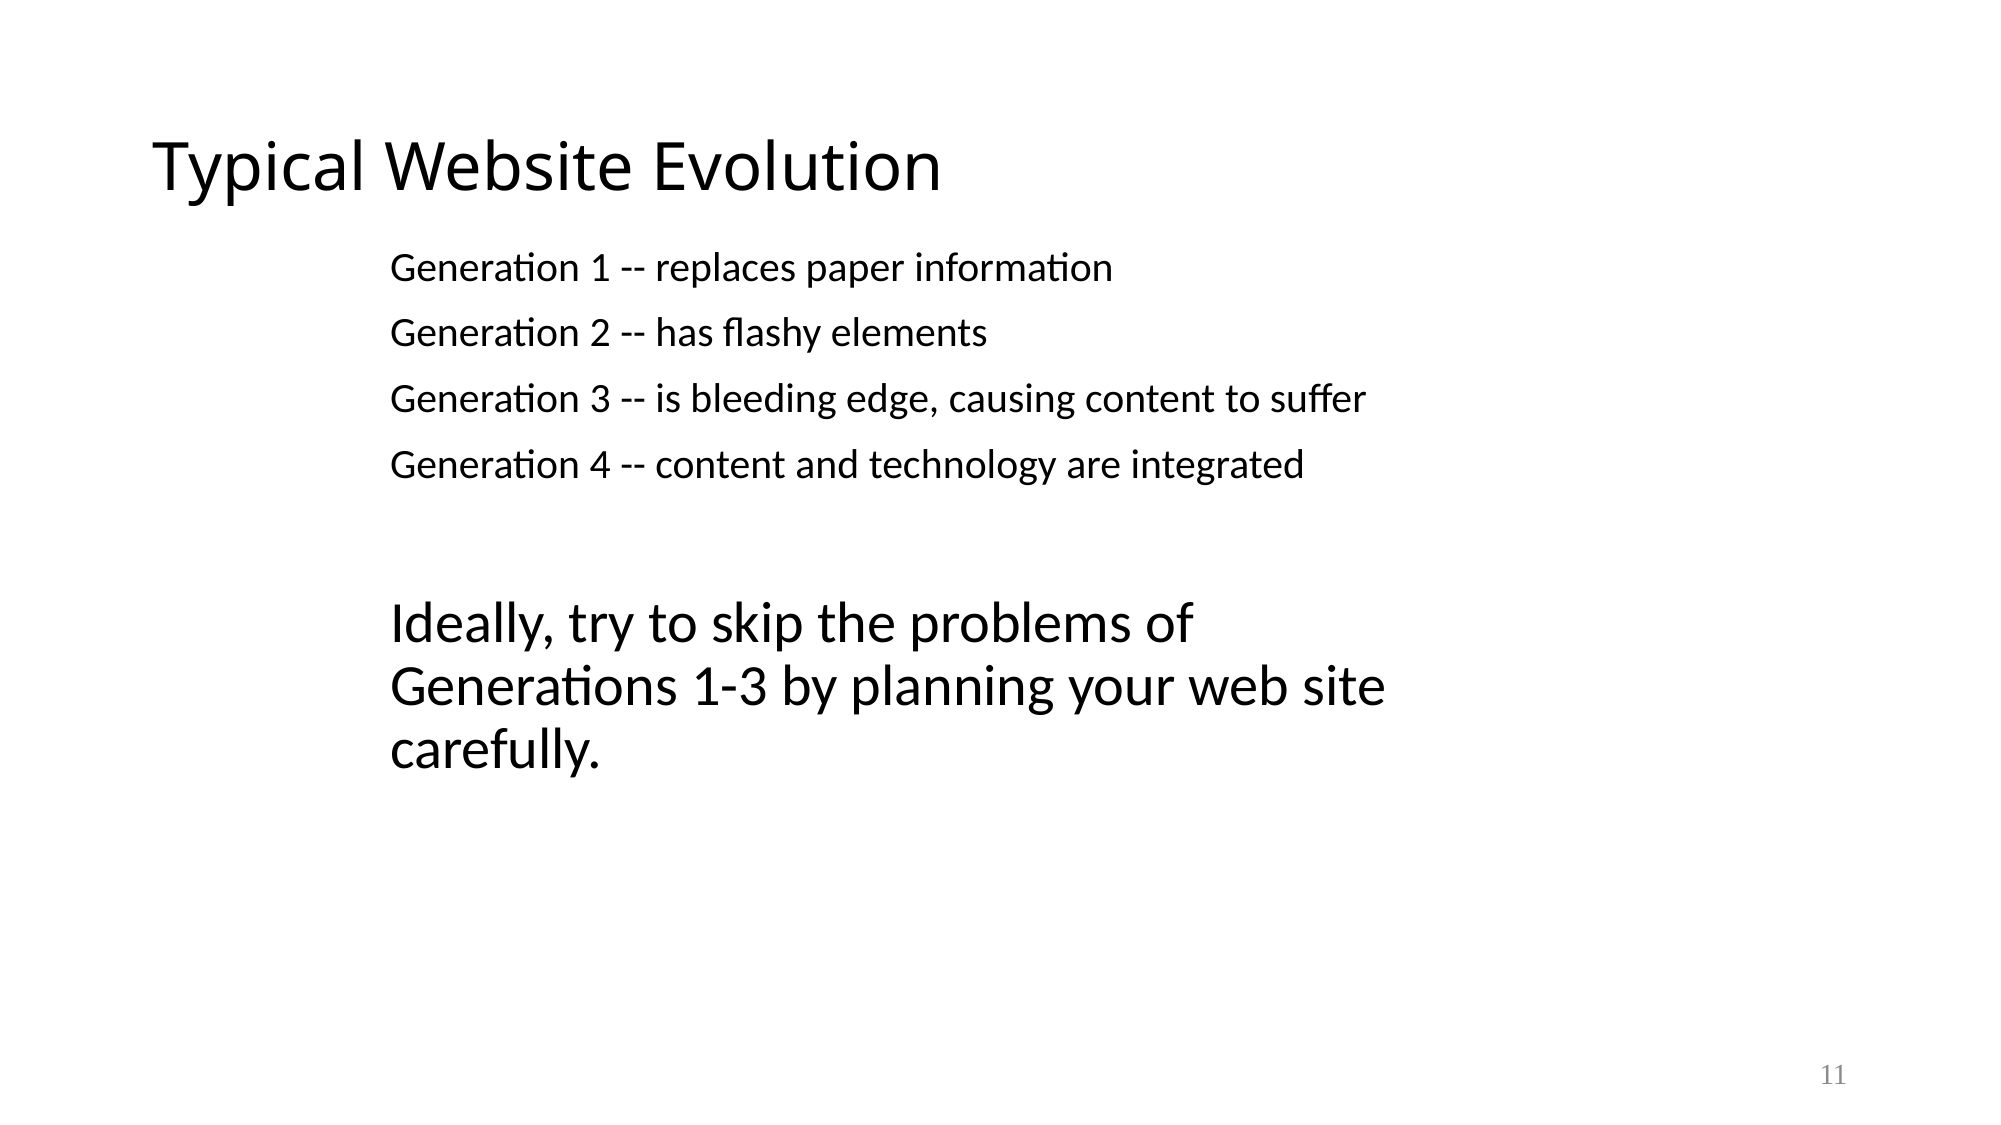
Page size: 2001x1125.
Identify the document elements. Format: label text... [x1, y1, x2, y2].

list Generation 1 -- replaces paper information Generation 2 -- has flashy elements Generation 3 -- is bleeding edge, causing content to suffer Generation 4 -- content and technology are integrated Ideally, try to skip the problems of Generations 1-3 by planning your web site carefully. [375, 237, 1788, 1125]
slide_number 11 [1788, 1042, 1863, 1103]
title Typical Website Evolution [137, 59, 1863, 278]
